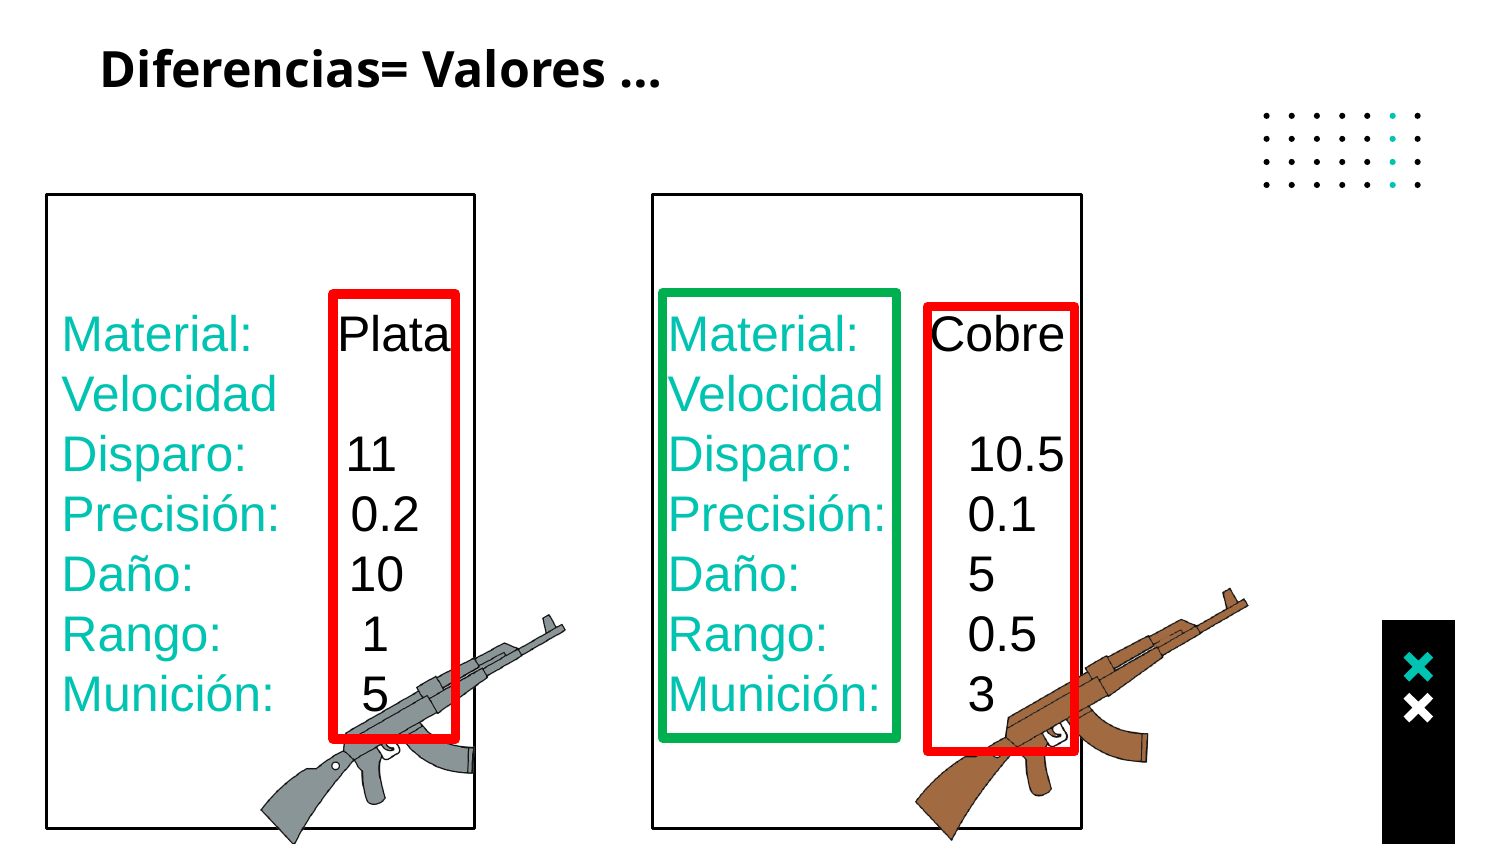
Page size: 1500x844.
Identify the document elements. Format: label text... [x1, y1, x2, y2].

text_box [661, 291, 899, 740]
text_box [926, 304, 1076, 527]
picture [896, 528, 1267, 844]
text_box Material: Cobre Velocidad Disparo: 10.5 Precisión: 0.1 Daño: 5 Rango: 0.5 Munición: 3 [652, 194, 1082, 829]
text_box Material: Plata Velocidad Disparo: 11 Precisión: 0.2 Daño: 10 Rango: 1 Munición: 5 [46, 194, 475, 829]
picture [243, 560, 583, 844]
title Diferencias= Valores … [0, 22, 776, 104]
text_box [331, 292, 458, 558]
